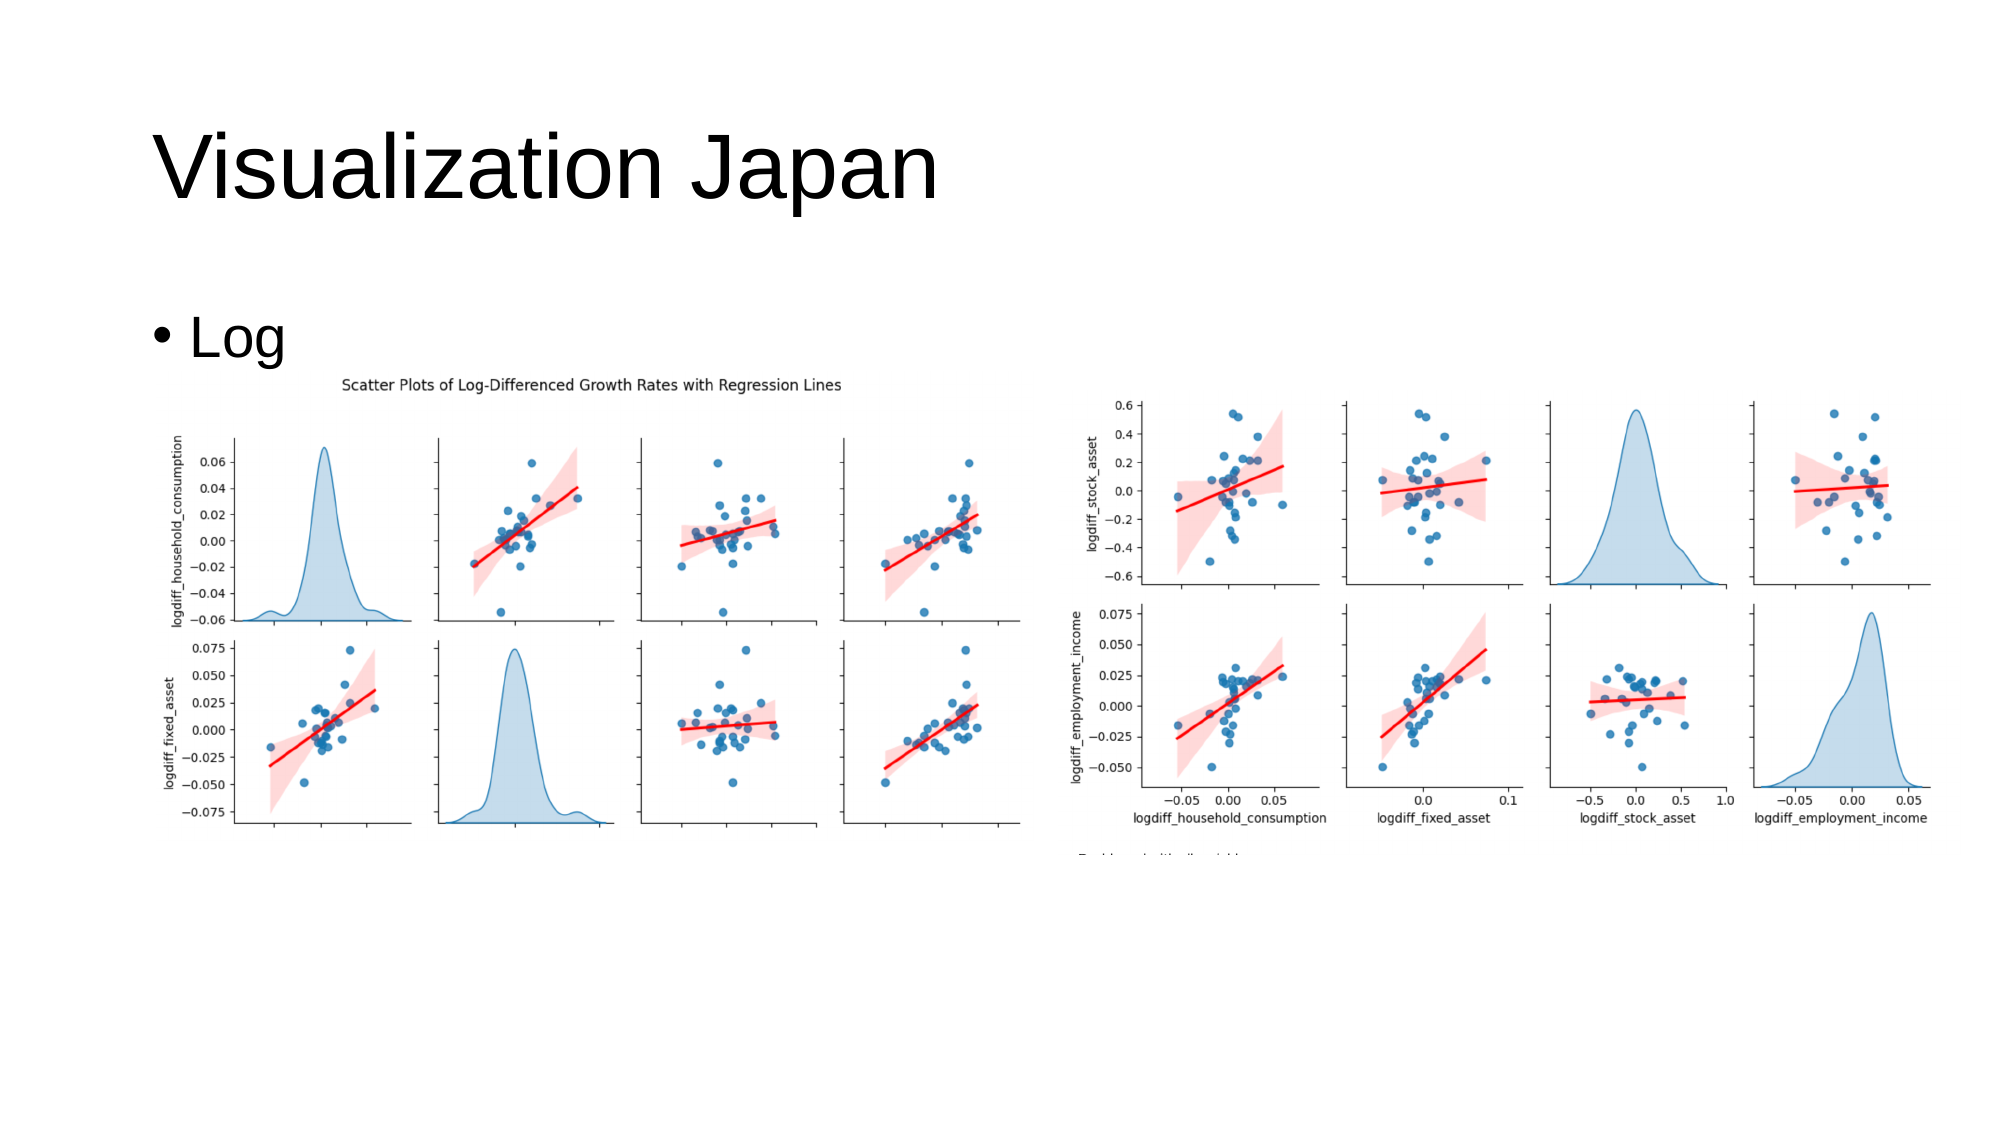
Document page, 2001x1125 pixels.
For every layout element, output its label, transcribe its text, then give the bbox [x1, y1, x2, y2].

list Log [137, 299, 1863, 1014]
title Visualization Japan [137, 59, 1863, 278]
picture [1058, 390, 1961, 855]
picture [156, 371, 1034, 841]
